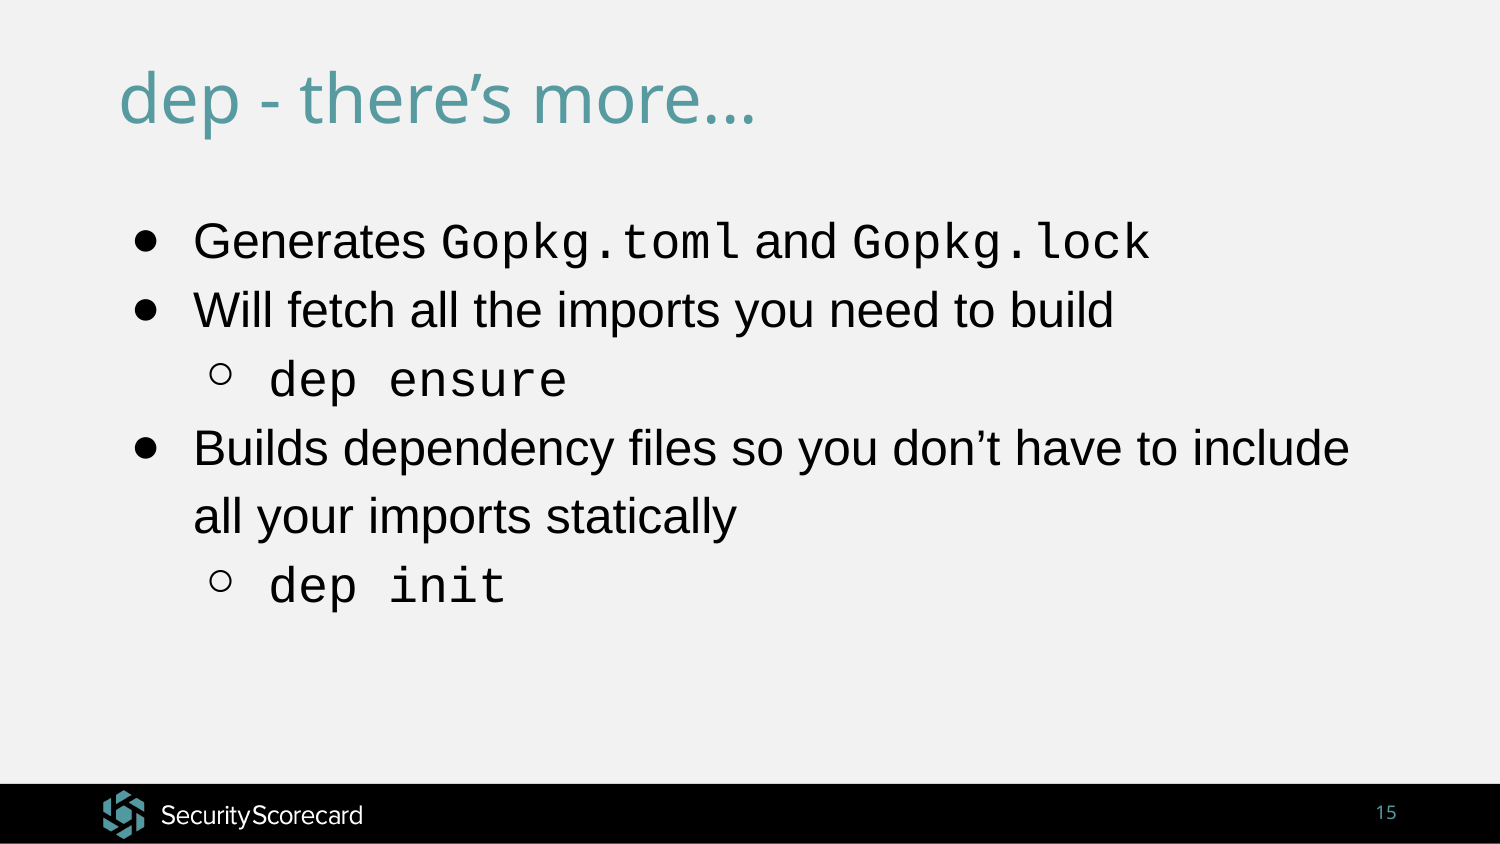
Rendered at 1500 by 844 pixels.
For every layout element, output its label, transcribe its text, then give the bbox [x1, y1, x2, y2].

picture [103, 790, 363, 839]
title dep - there’s more... [103, 56, 1397, 147]
list Generates Gopkg.toml and Gopkg.lock Will fetch all the imports you need to build dep ensure Builds dependency files so you don’t have to include all your imports statically dep init [103, 191, 1397, 618]
